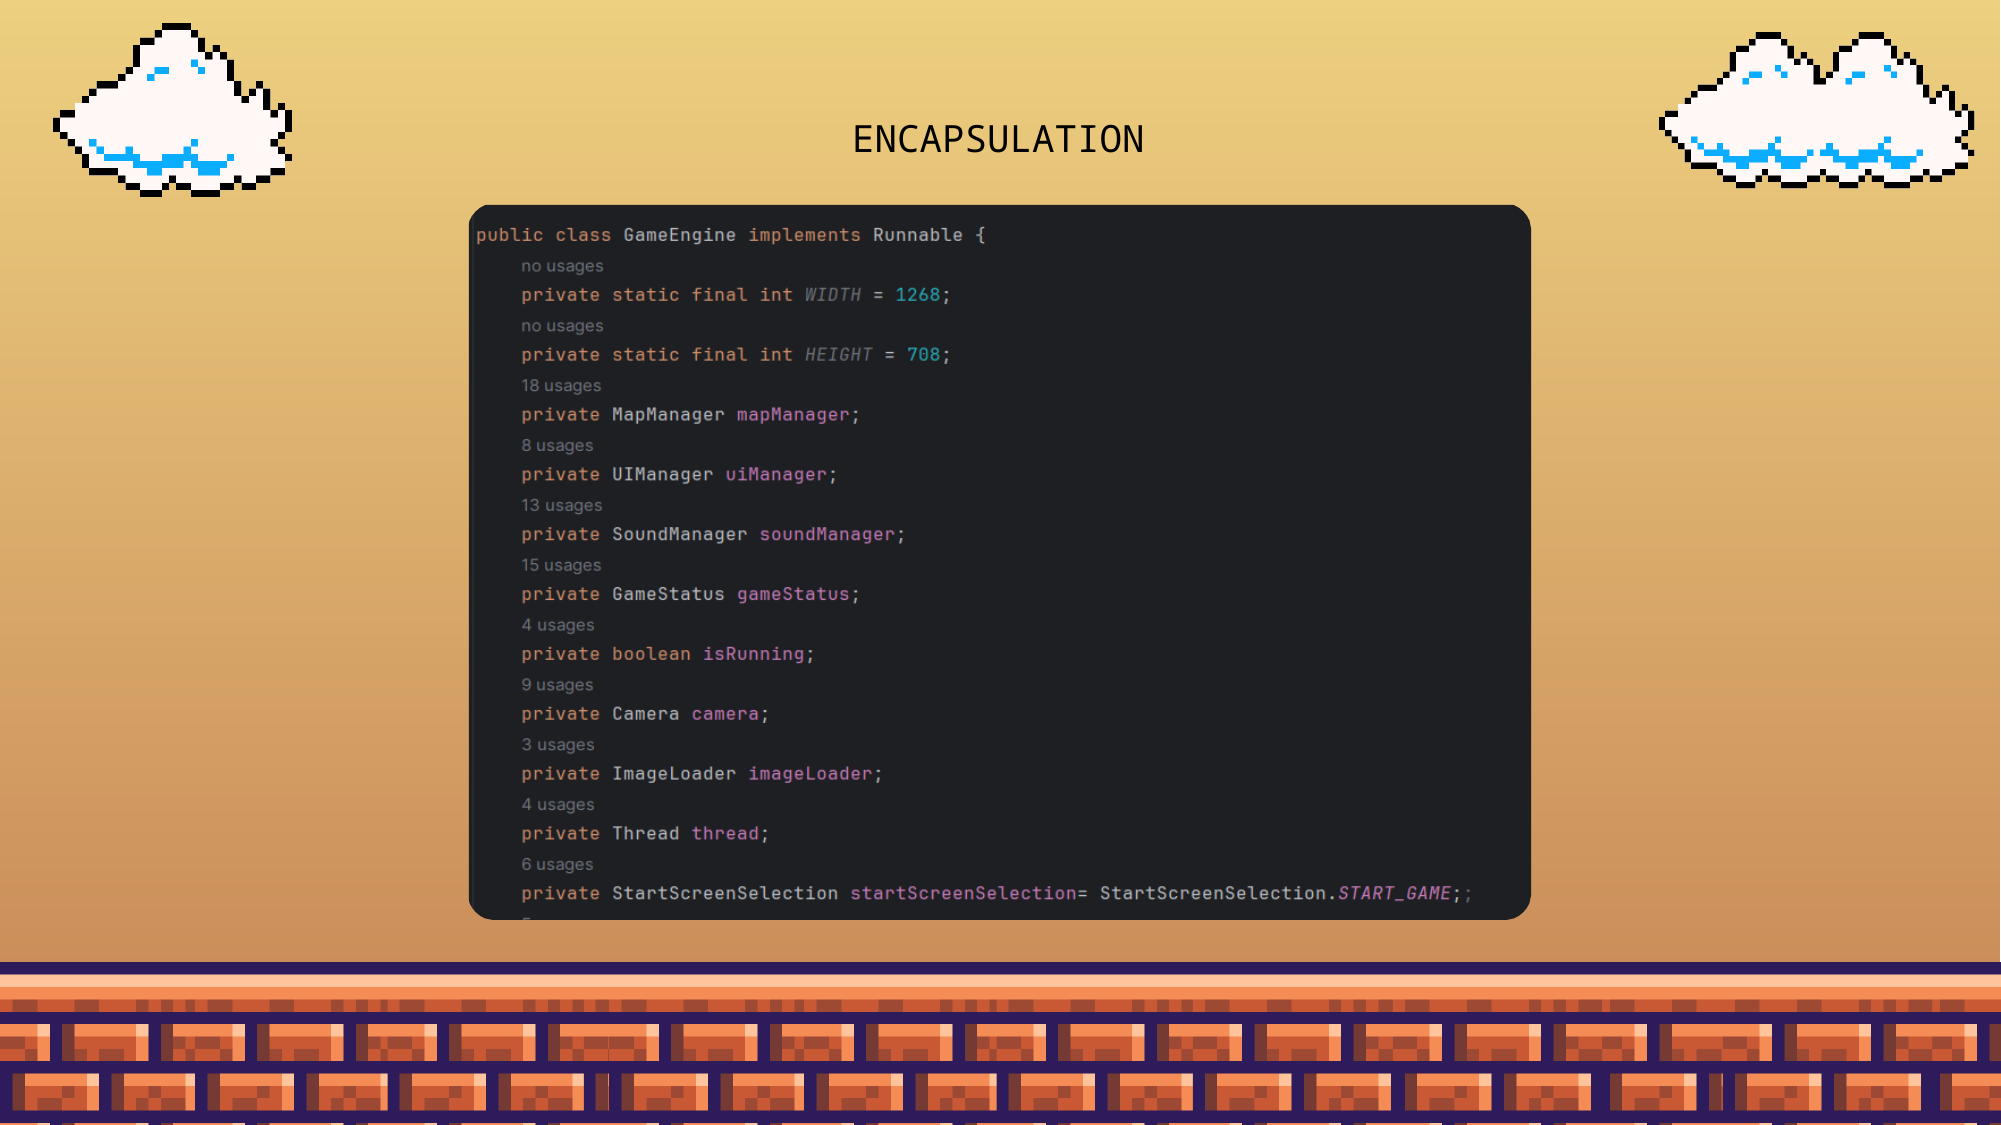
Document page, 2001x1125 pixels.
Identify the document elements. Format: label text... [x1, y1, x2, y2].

picture [49, 14, 292, 197]
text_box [0, 962, 609, 1125]
text_box ENCAPSULATION [837, 108, 1160, 168]
picture [468, 204, 1532, 921]
picture [1651, 32, 2000, 205]
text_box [609, 962, 2000, 1125]
